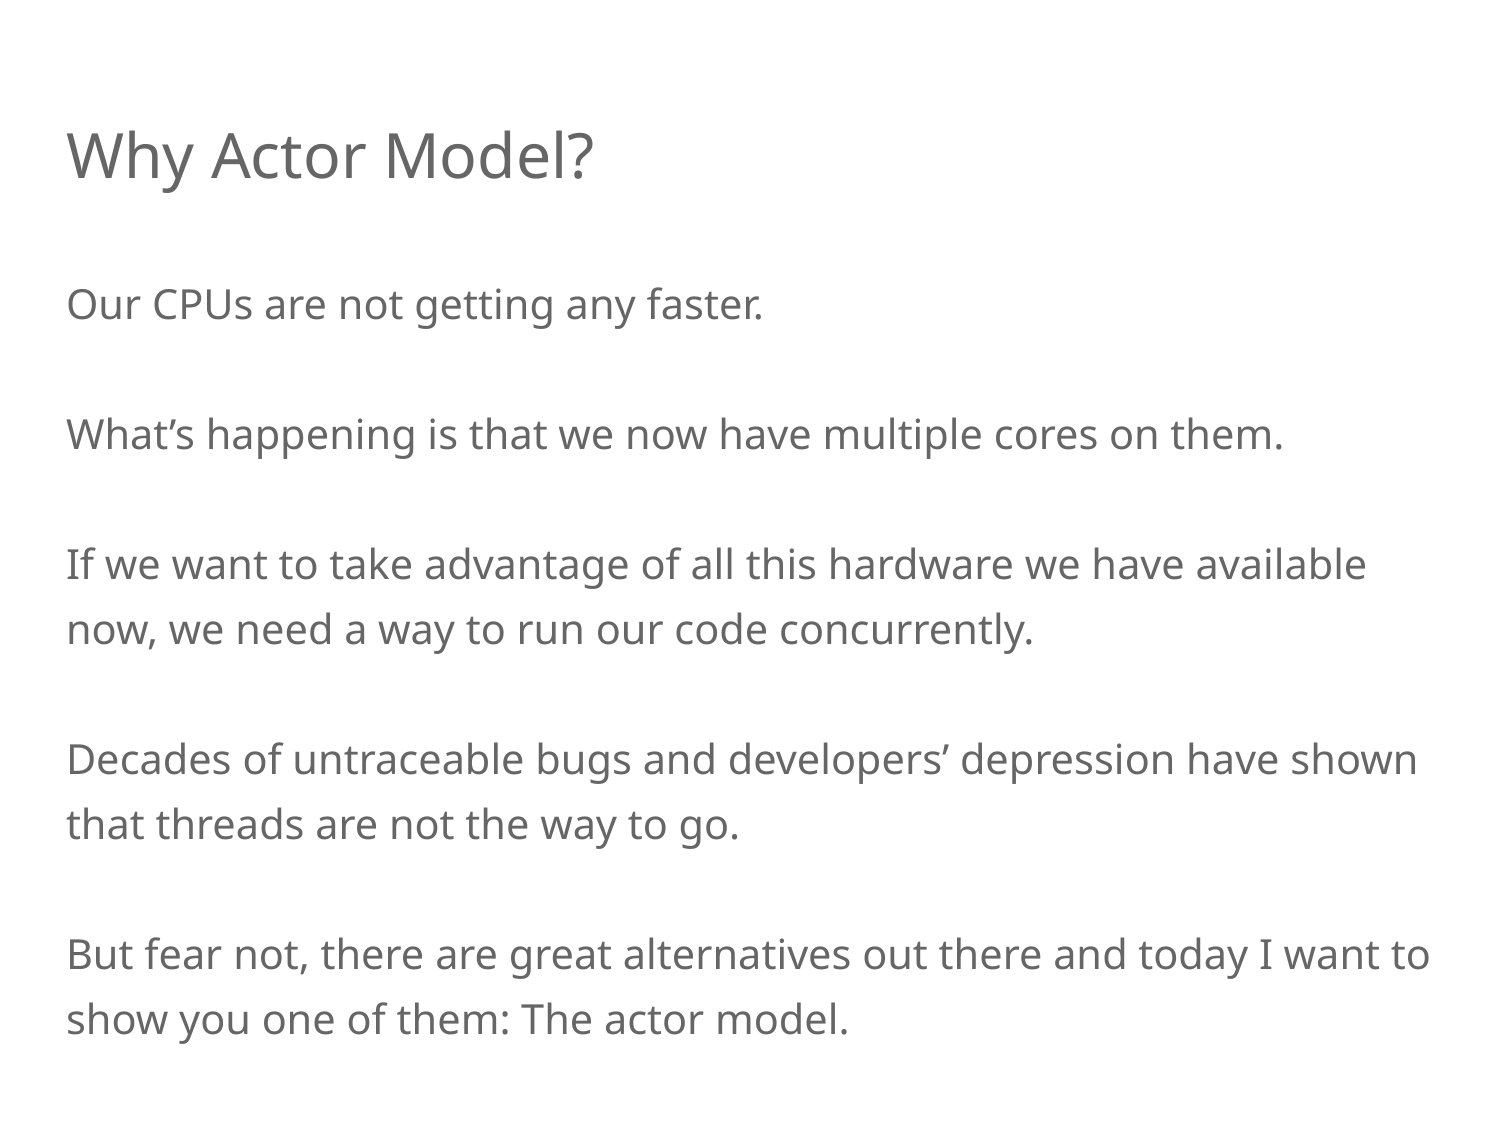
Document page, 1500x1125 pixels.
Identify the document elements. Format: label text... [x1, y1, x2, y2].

title Why Actor Model? [51, 97, 1449, 223]
list Our CPUs are not getting any faster. What’s happening is that we now have multiple cores on them. If we want to take advantage of all this hardware we have available now, we need a way to run our code concurrently. Decades of untraceable bugs and developers’ depression have shown that threads are not the way to go. But fear not, there are great alternatives out there and today I want to show you one of them: The actor model. [51, 252, 1449, 1070]
